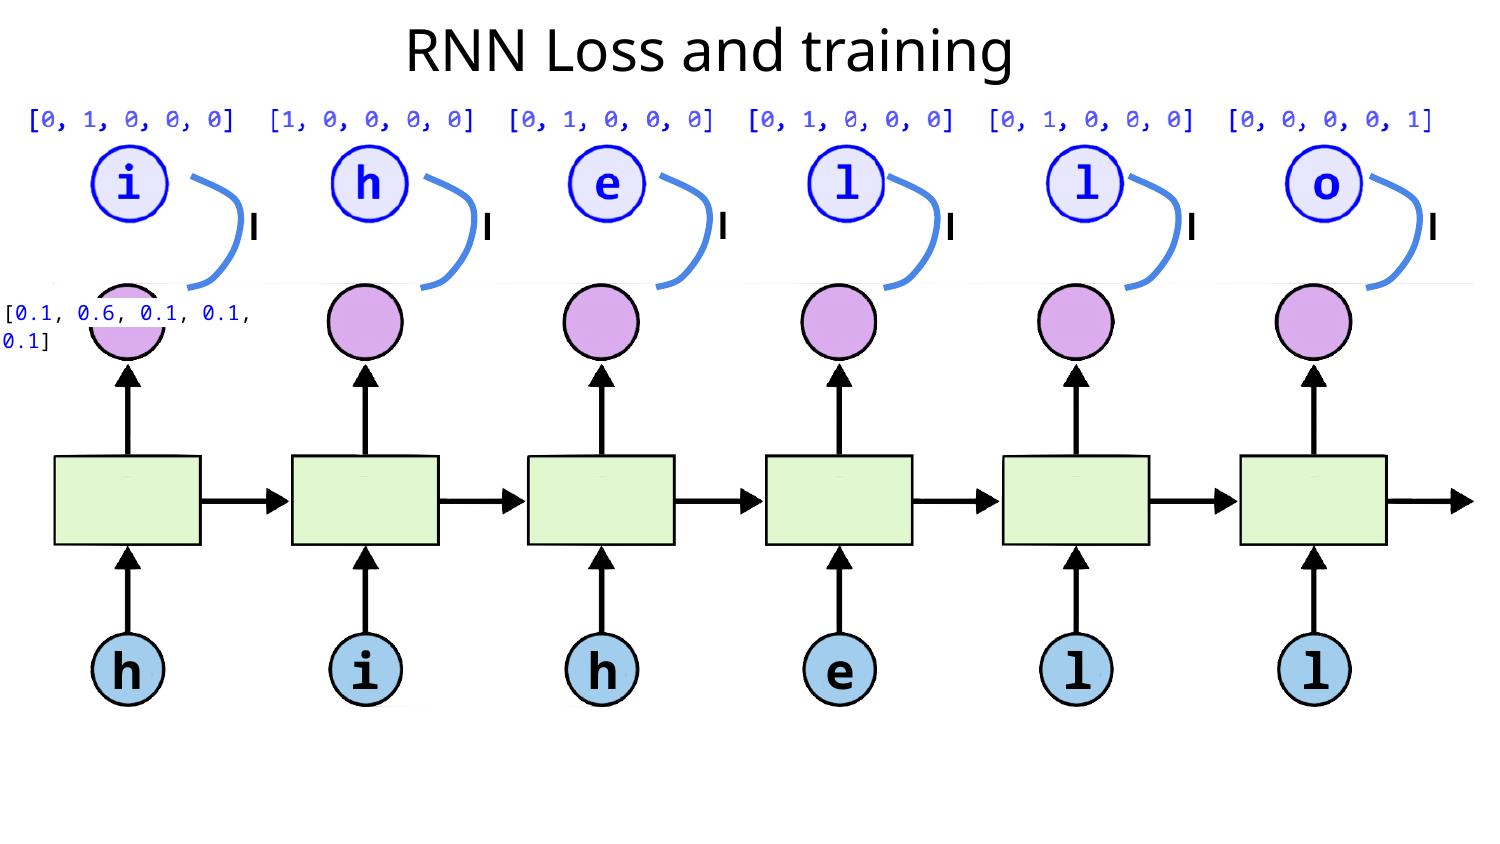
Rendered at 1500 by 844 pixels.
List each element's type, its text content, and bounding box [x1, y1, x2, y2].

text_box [187, 175, 296, 289]
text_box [420, 175, 530, 289]
picture [37, 257, 1488, 723]
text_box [1124, 175, 1234, 289]
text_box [1365, 175, 1475, 289]
text_box [0.1, 0.6, 0.1, 0.1, 0.1] [0, 274, 32, 375]
title RNN Loss and training [257, 0, 1163, 94]
picture [21, 95, 1448, 238]
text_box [883, 175, 993, 289]
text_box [655, 174, 765, 288]
